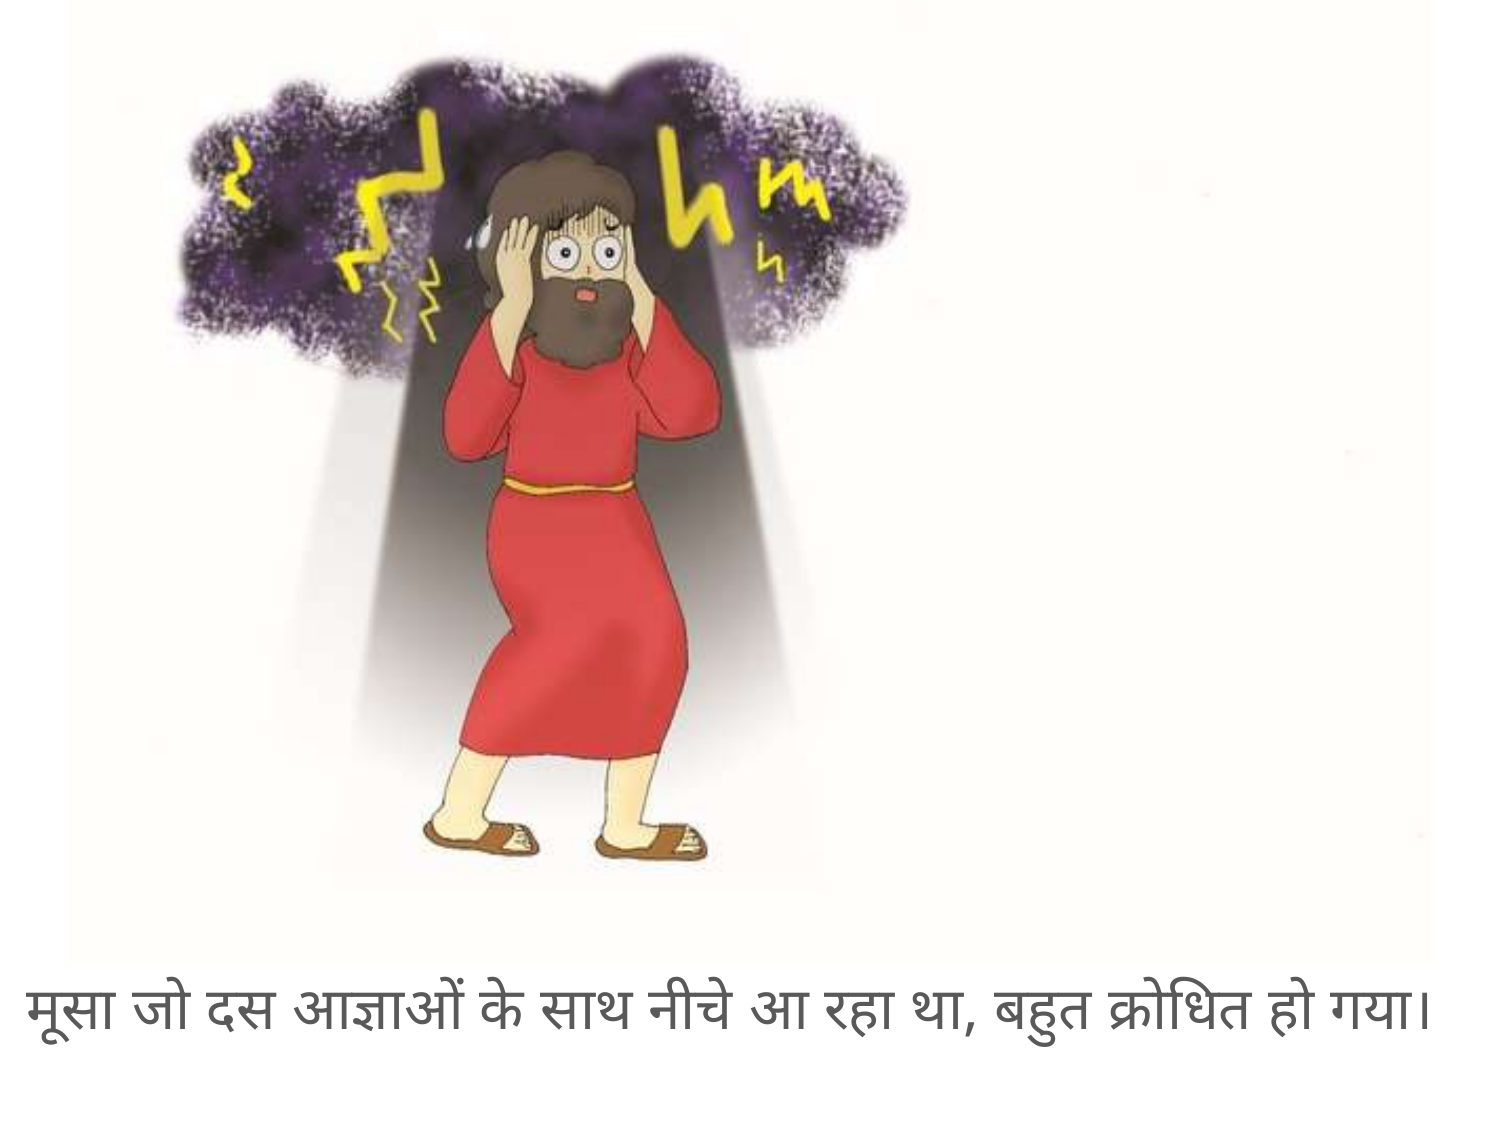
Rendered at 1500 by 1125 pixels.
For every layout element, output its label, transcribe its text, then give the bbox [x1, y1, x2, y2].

picture [66, 0, 1434, 965]
text_box मूसा जो दस आज्ञाओं के साथ नीचे आ रहा था, बहुत क्रोधित हो गया। [11, 964, 1498, 1049]
